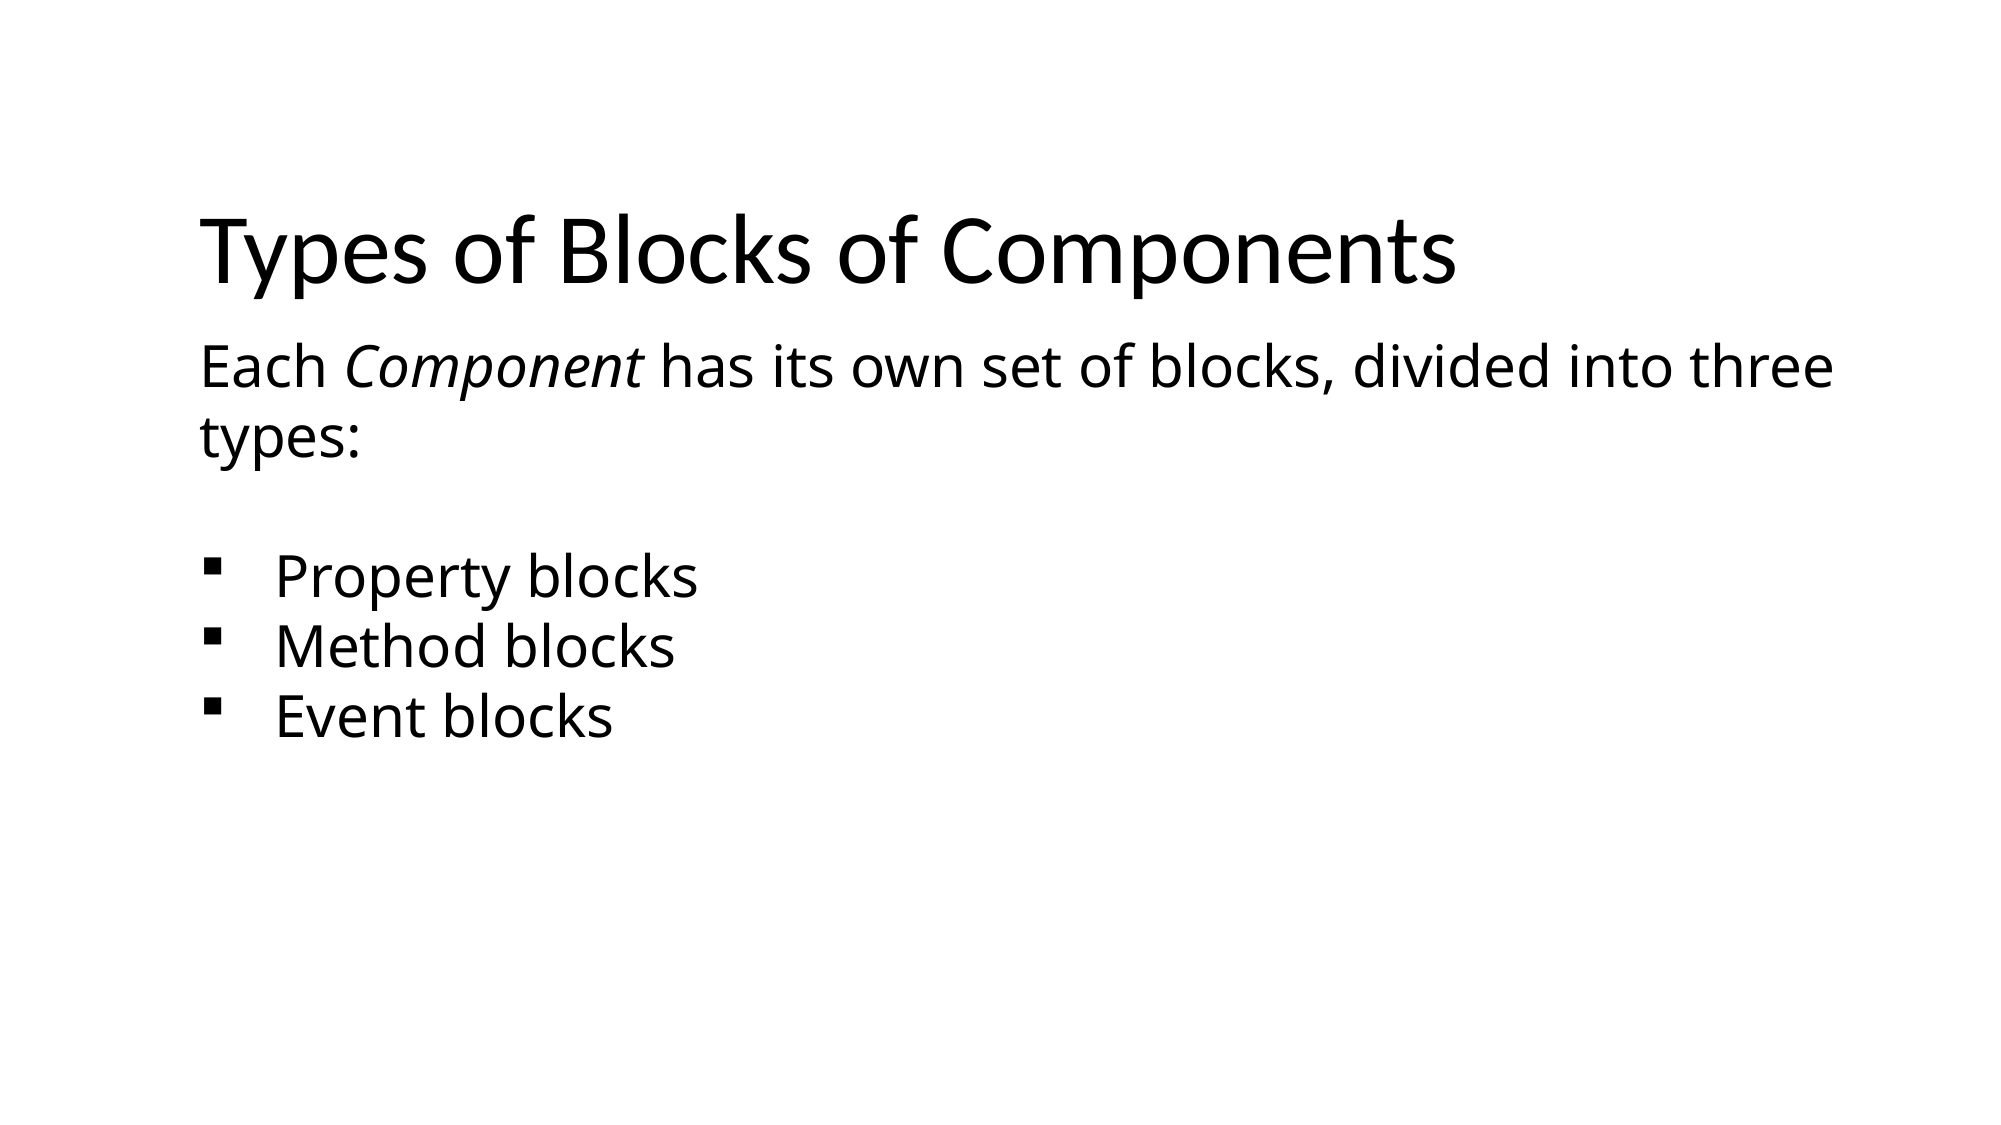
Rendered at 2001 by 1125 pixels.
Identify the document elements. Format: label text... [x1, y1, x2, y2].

text_box Each Component has its own set of blocks, divided into three types: Property blocks Method blocks Event blocks [184, 321, 1904, 967]
text_box Types of Blocks of Components [184, 115, 1859, 311]
